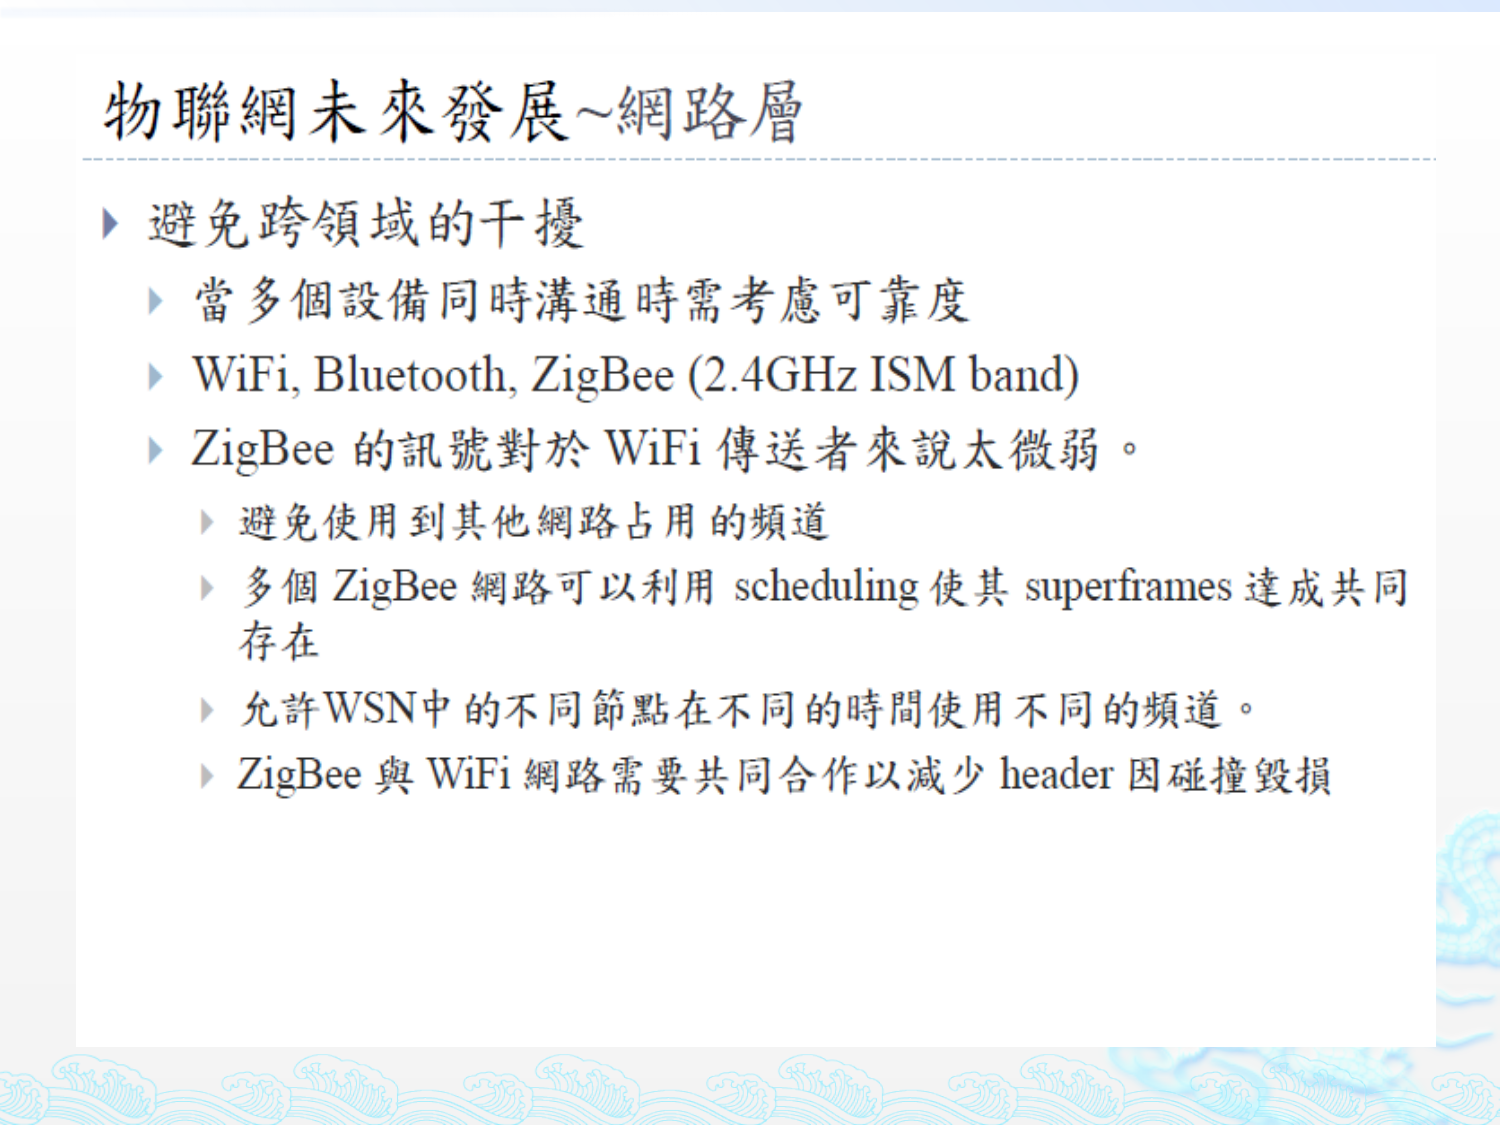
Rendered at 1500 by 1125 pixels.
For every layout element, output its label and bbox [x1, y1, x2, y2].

picture [76, 53, 1436, 1048]
